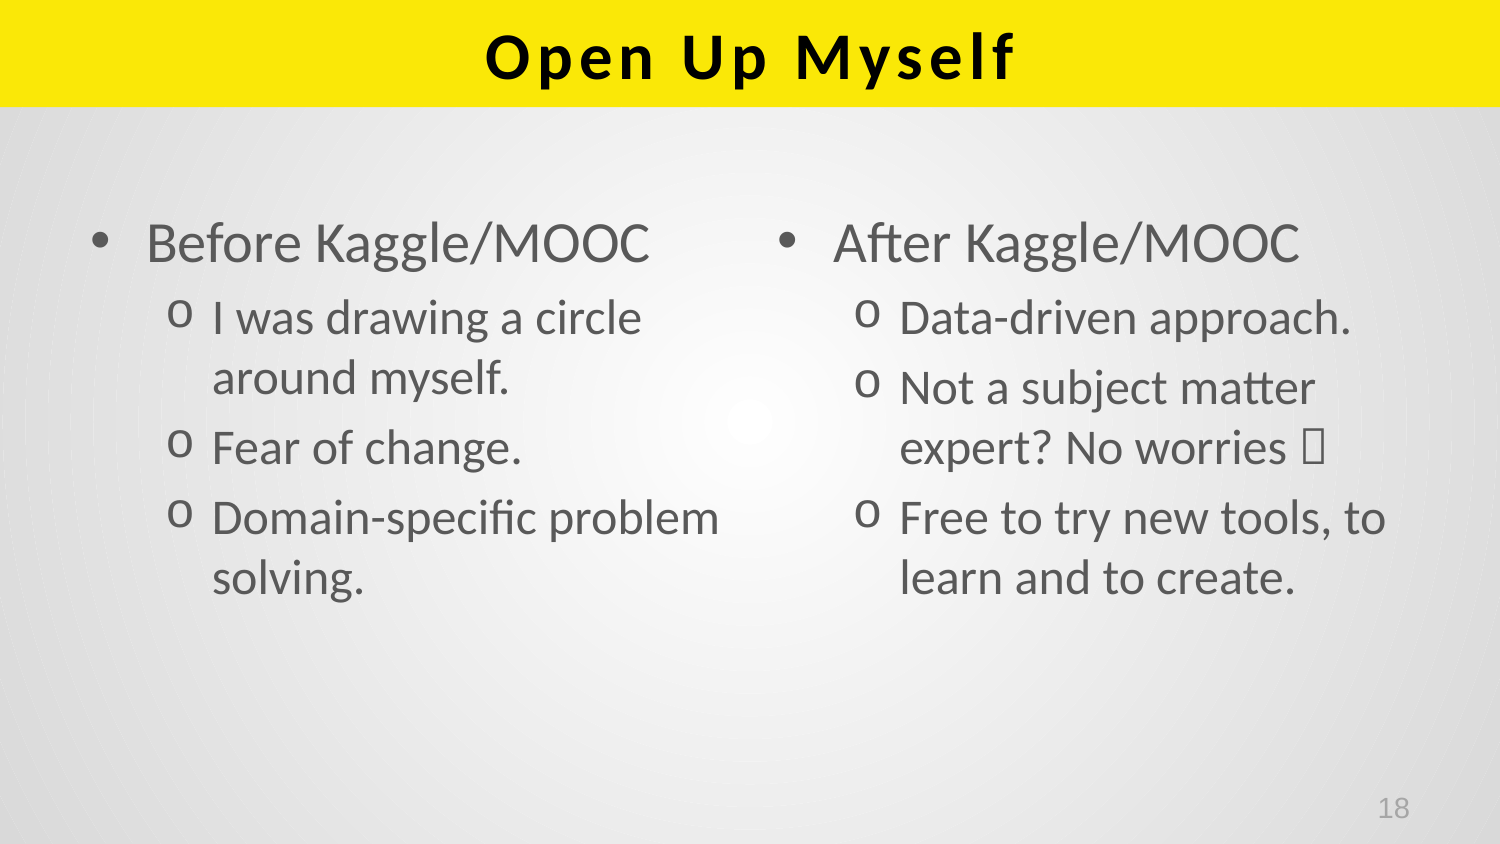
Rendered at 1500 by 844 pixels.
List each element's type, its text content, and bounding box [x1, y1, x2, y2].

list After Kaggle/MOOC Data-driven approach. Not a subject matter expert? No worries  Free to try new tools, to learn and to create. [762, 196, 1425, 754]
slide_number 18 [1074, 782, 1425, 827]
title Open Up Myself [75, 0, 1425, 108]
list Before Kaggle/MOOC I was drawing a circle around myself. Fear of change. Domain-specific problem solving. [75, 196, 738, 754]
